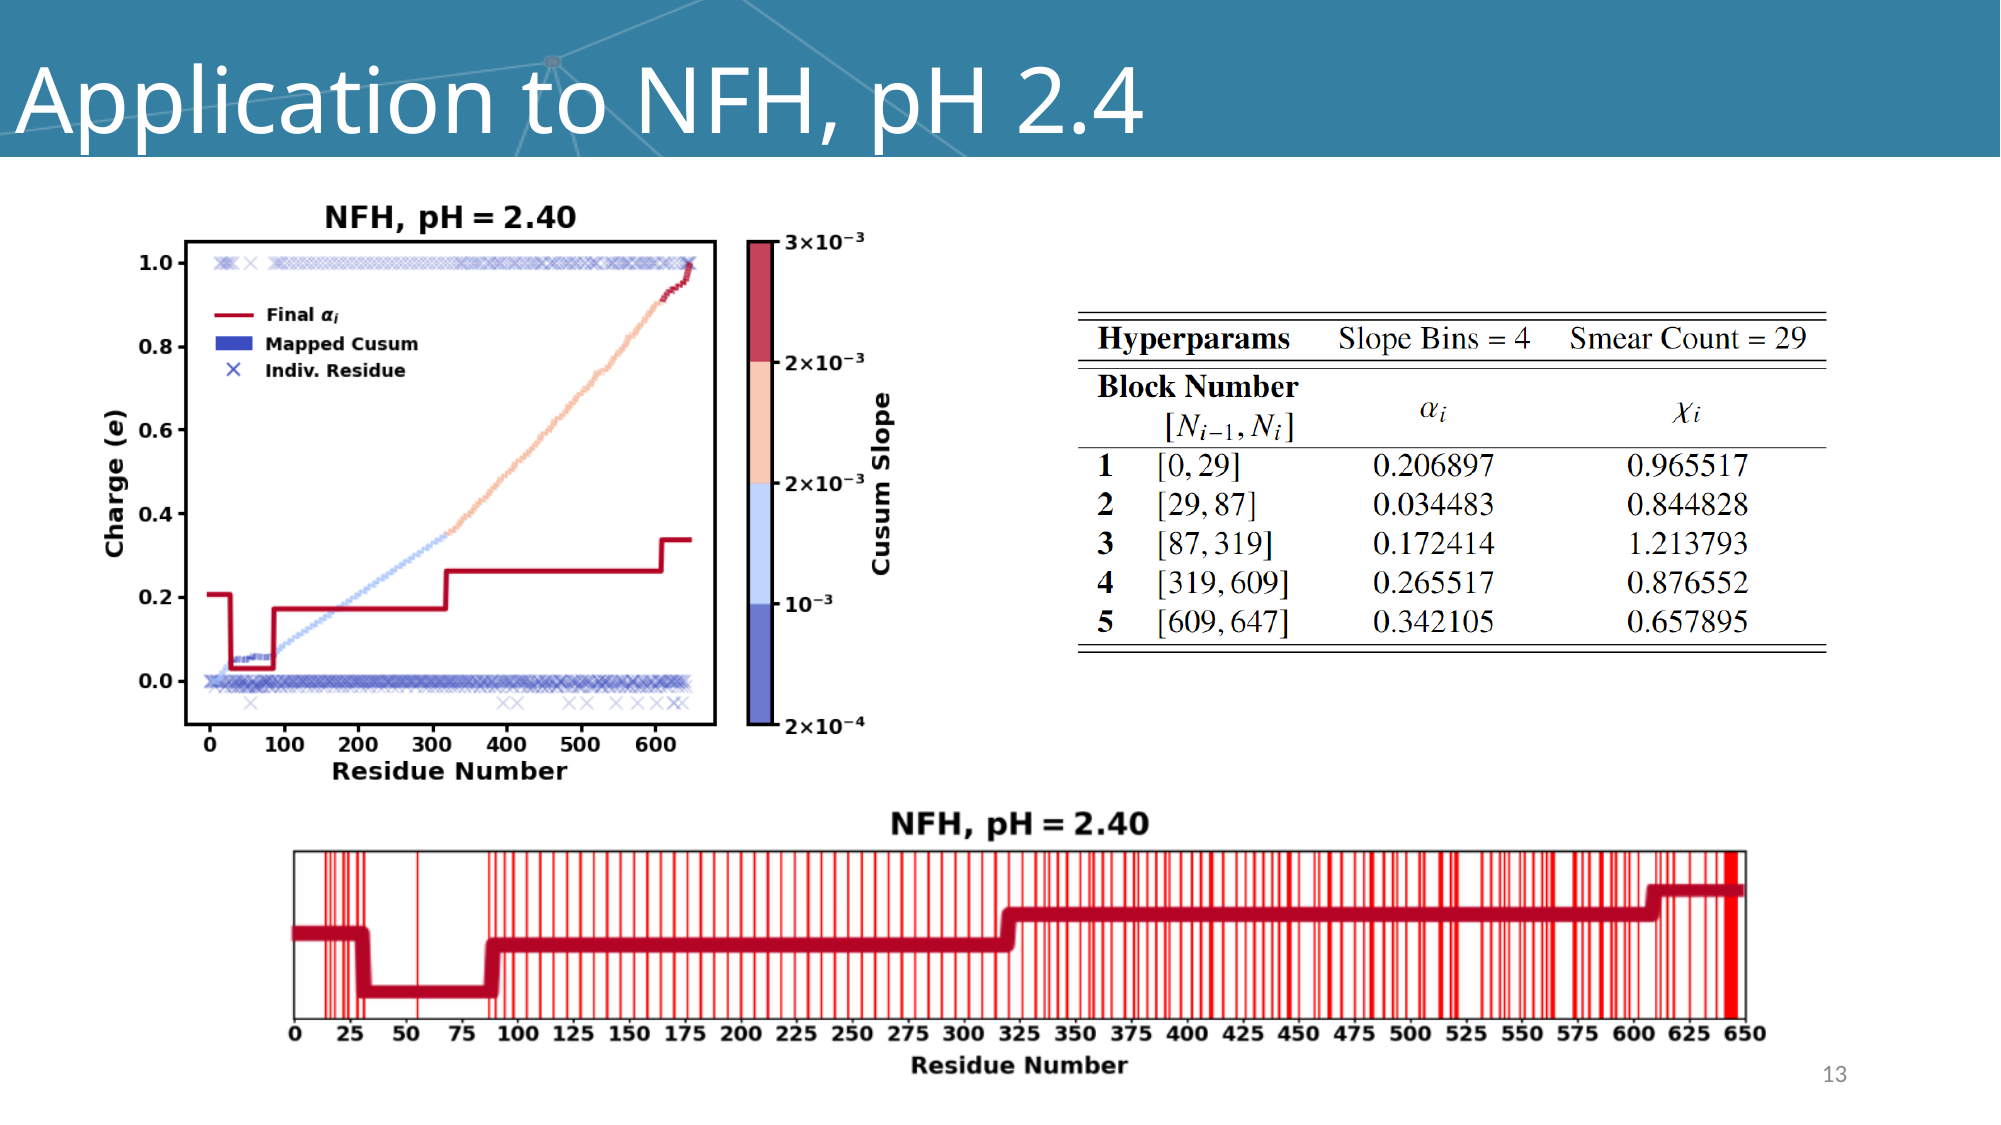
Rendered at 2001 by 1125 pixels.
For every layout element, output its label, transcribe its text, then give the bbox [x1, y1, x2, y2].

picture [94, 194, 1775, 1098]
title Application to NFH, pH 2.4 [0, 22, 1725, 154]
picture [1058, 299, 1841, 665]
slide_number 13 [1412, 1042, 1863, 1103]
